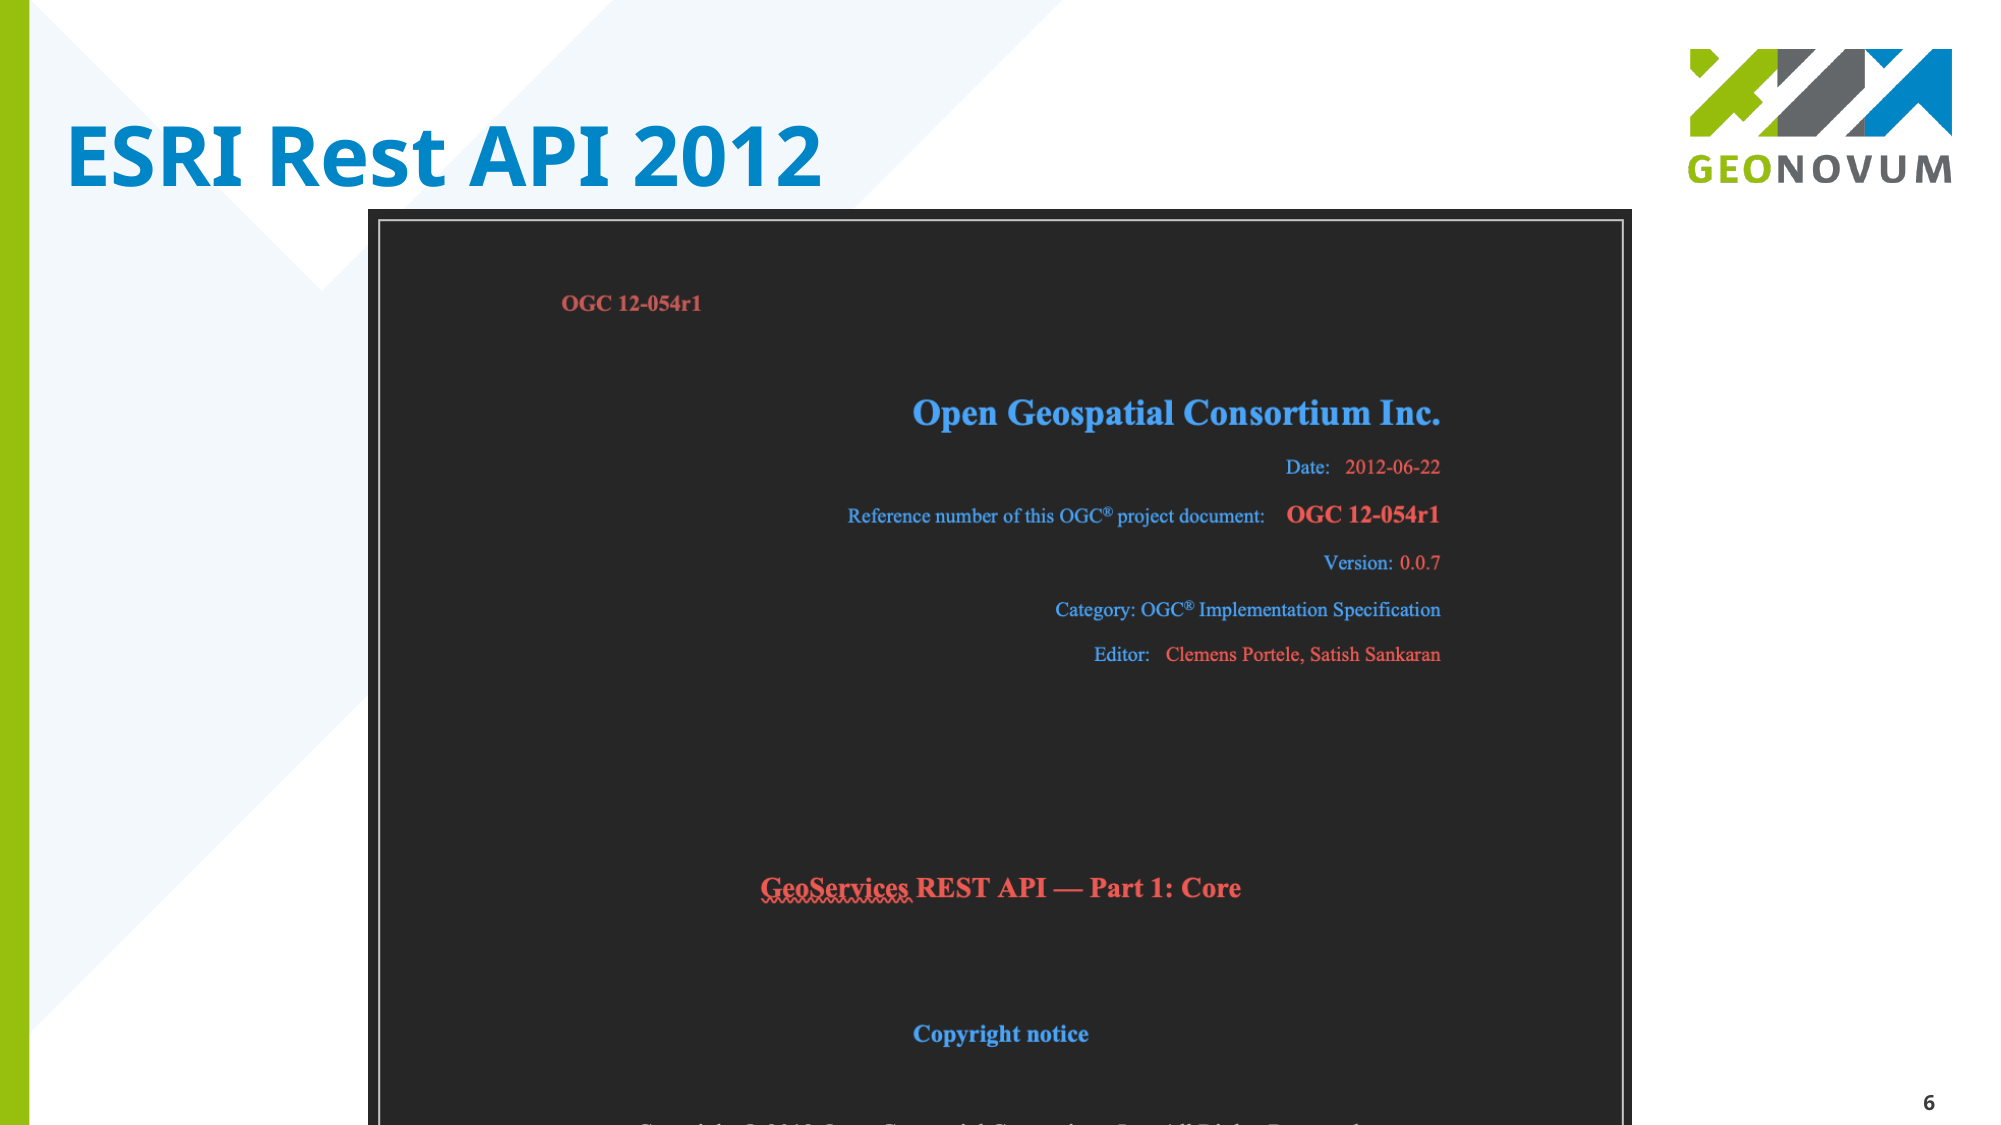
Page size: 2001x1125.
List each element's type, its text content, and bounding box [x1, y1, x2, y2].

slide_number 6 [1824, 1088, 1951, 1120]
picture [368, 209, 1632, 1125]
title ESRI Rest API 2012 [49, 0, 1654, 210]
picture [1686, 49, 1955, 186]
